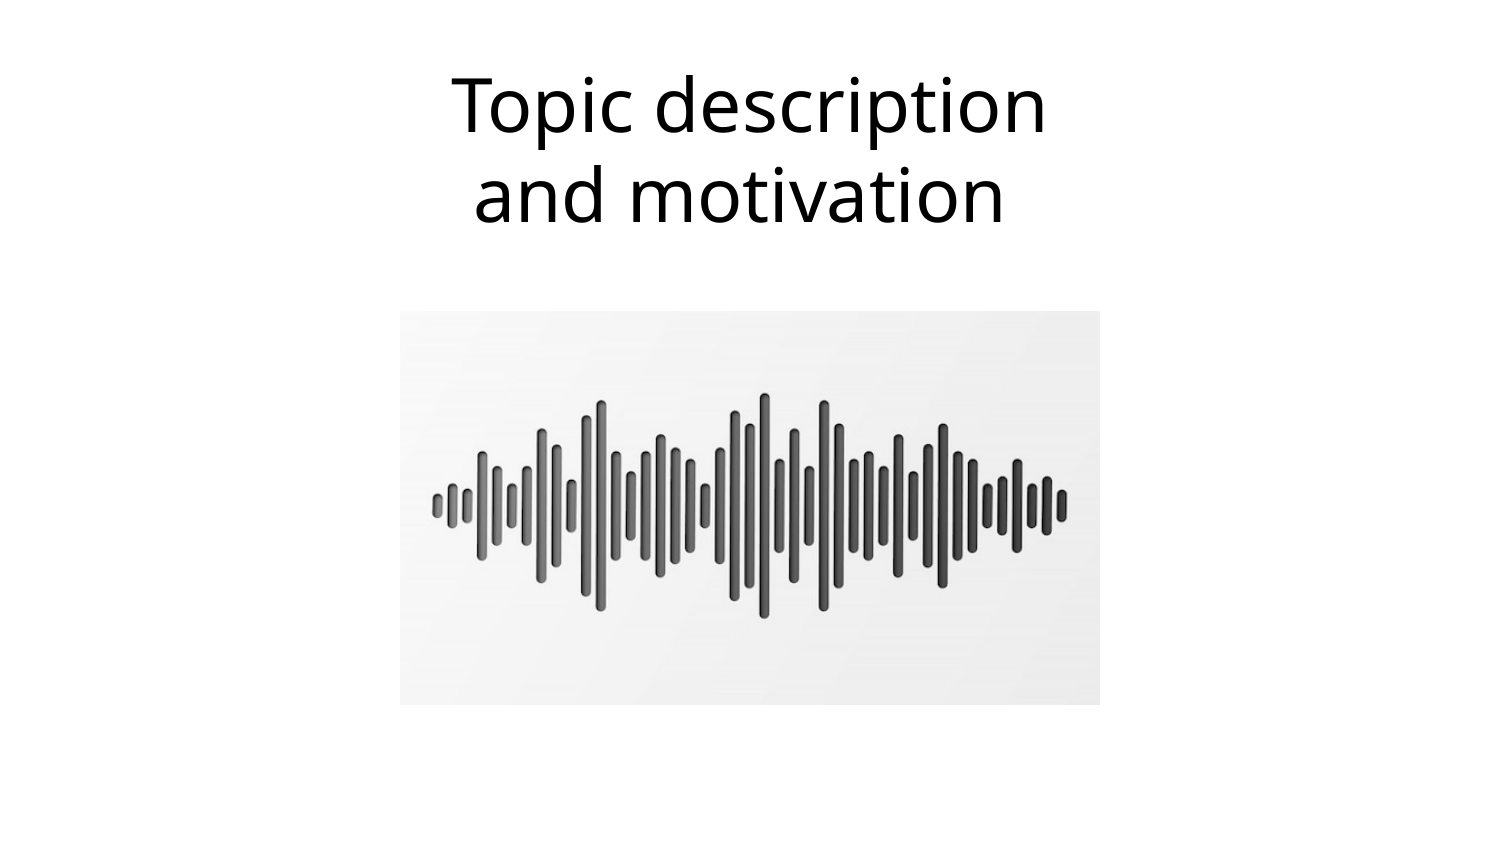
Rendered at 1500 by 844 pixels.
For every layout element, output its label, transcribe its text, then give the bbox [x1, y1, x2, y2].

title Topic description and motivation [387, 46, 1113, 249]
picture [400, 311, 1100, 705]
